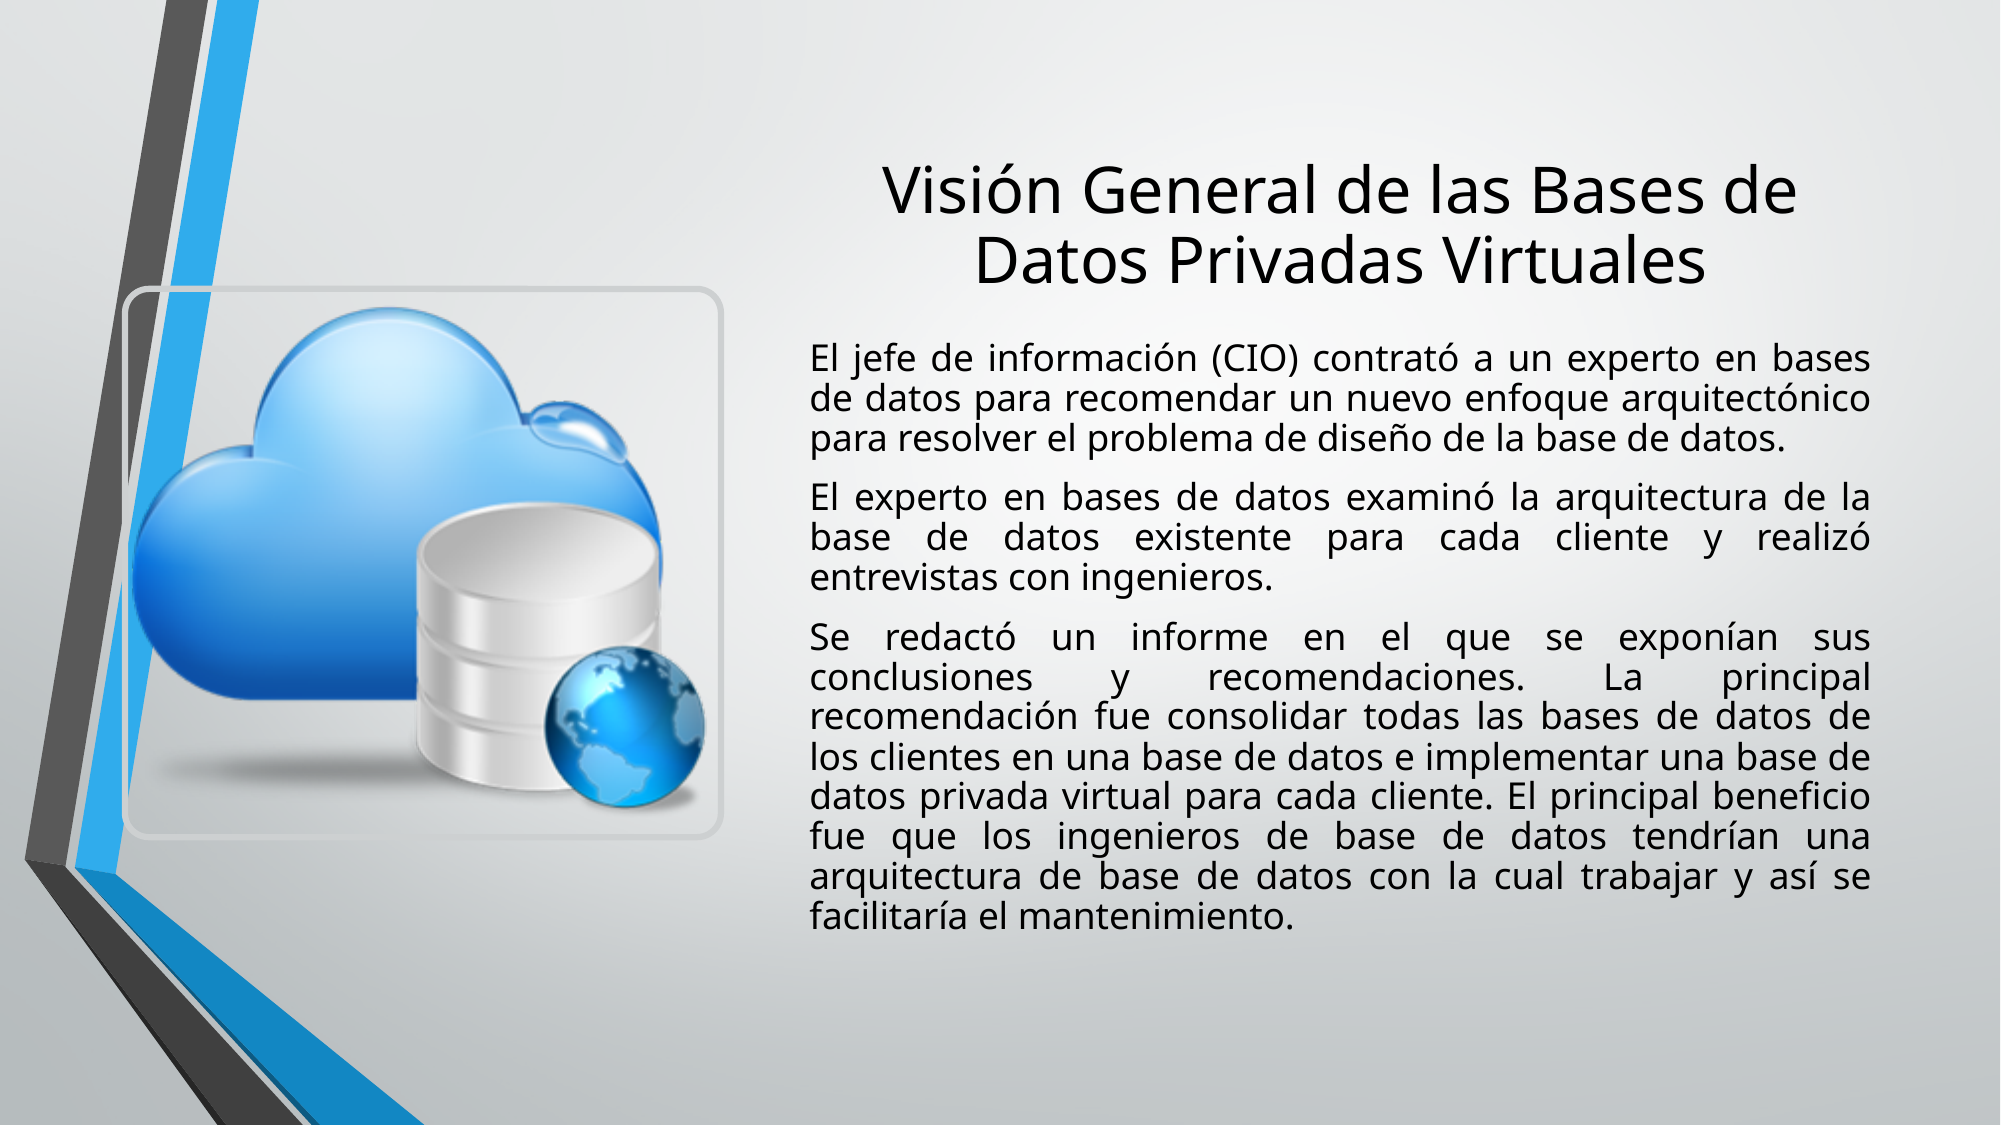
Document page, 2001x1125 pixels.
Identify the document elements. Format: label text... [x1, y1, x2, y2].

list El jefe de información (CIO) contrató a un experto en bases de datos para recomendar un nuevo enfoque arquitectónico para resolver el problema de diseño de la base de datos. El experto en bases de datos examinó la arquitectura de la base de datos existente para cada cliente y realizó entrevistas con ingenieros. Se redactó un informe en el que se exponían sus conclusiones y recomendaciones. La principal recomendación fue consolidar todas las bases de datos de los clientes en una base de datos e implementar una base de datos privada virtual para cada cliente. El principal beneficio fue que los ingenieros de base de datos tendrían una arquitectura de base de datos con la cual trabajar y así se facilitaría el mantenimiento. [794, 327, 1887, 950]
picture [124, 288, 722, 838]
title Visión General de las Bases de Datos Privadas Virtuales [794, 148, 1887, 307]
